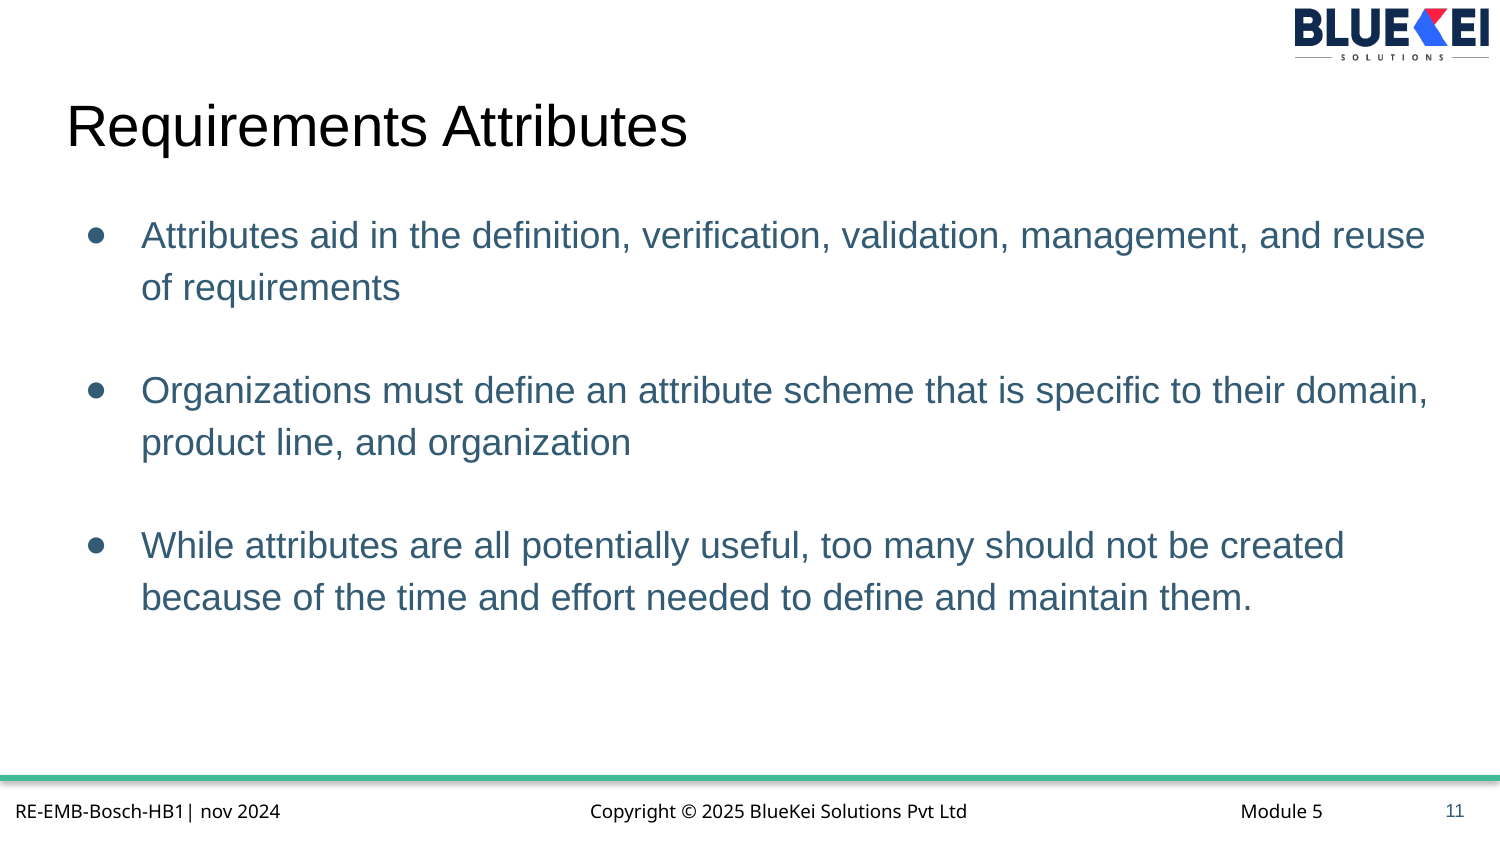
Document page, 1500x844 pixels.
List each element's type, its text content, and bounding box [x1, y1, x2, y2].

list Attributes aid in the definition, verification, validation, management, and reuse of requirements Organizations must define an attribute scheme that is specific to their domain, product line, and organization While attributes are all potentially useful, too many should not be created because of the time and effort needed to define and maintain them. [51, 189, 1449, 750]
title Requirements Attributes [51, 72, 1449, 167]
picture [1293, 7, 1491, 63]
slide_number 11 [1389, 777, 1480, 842]
